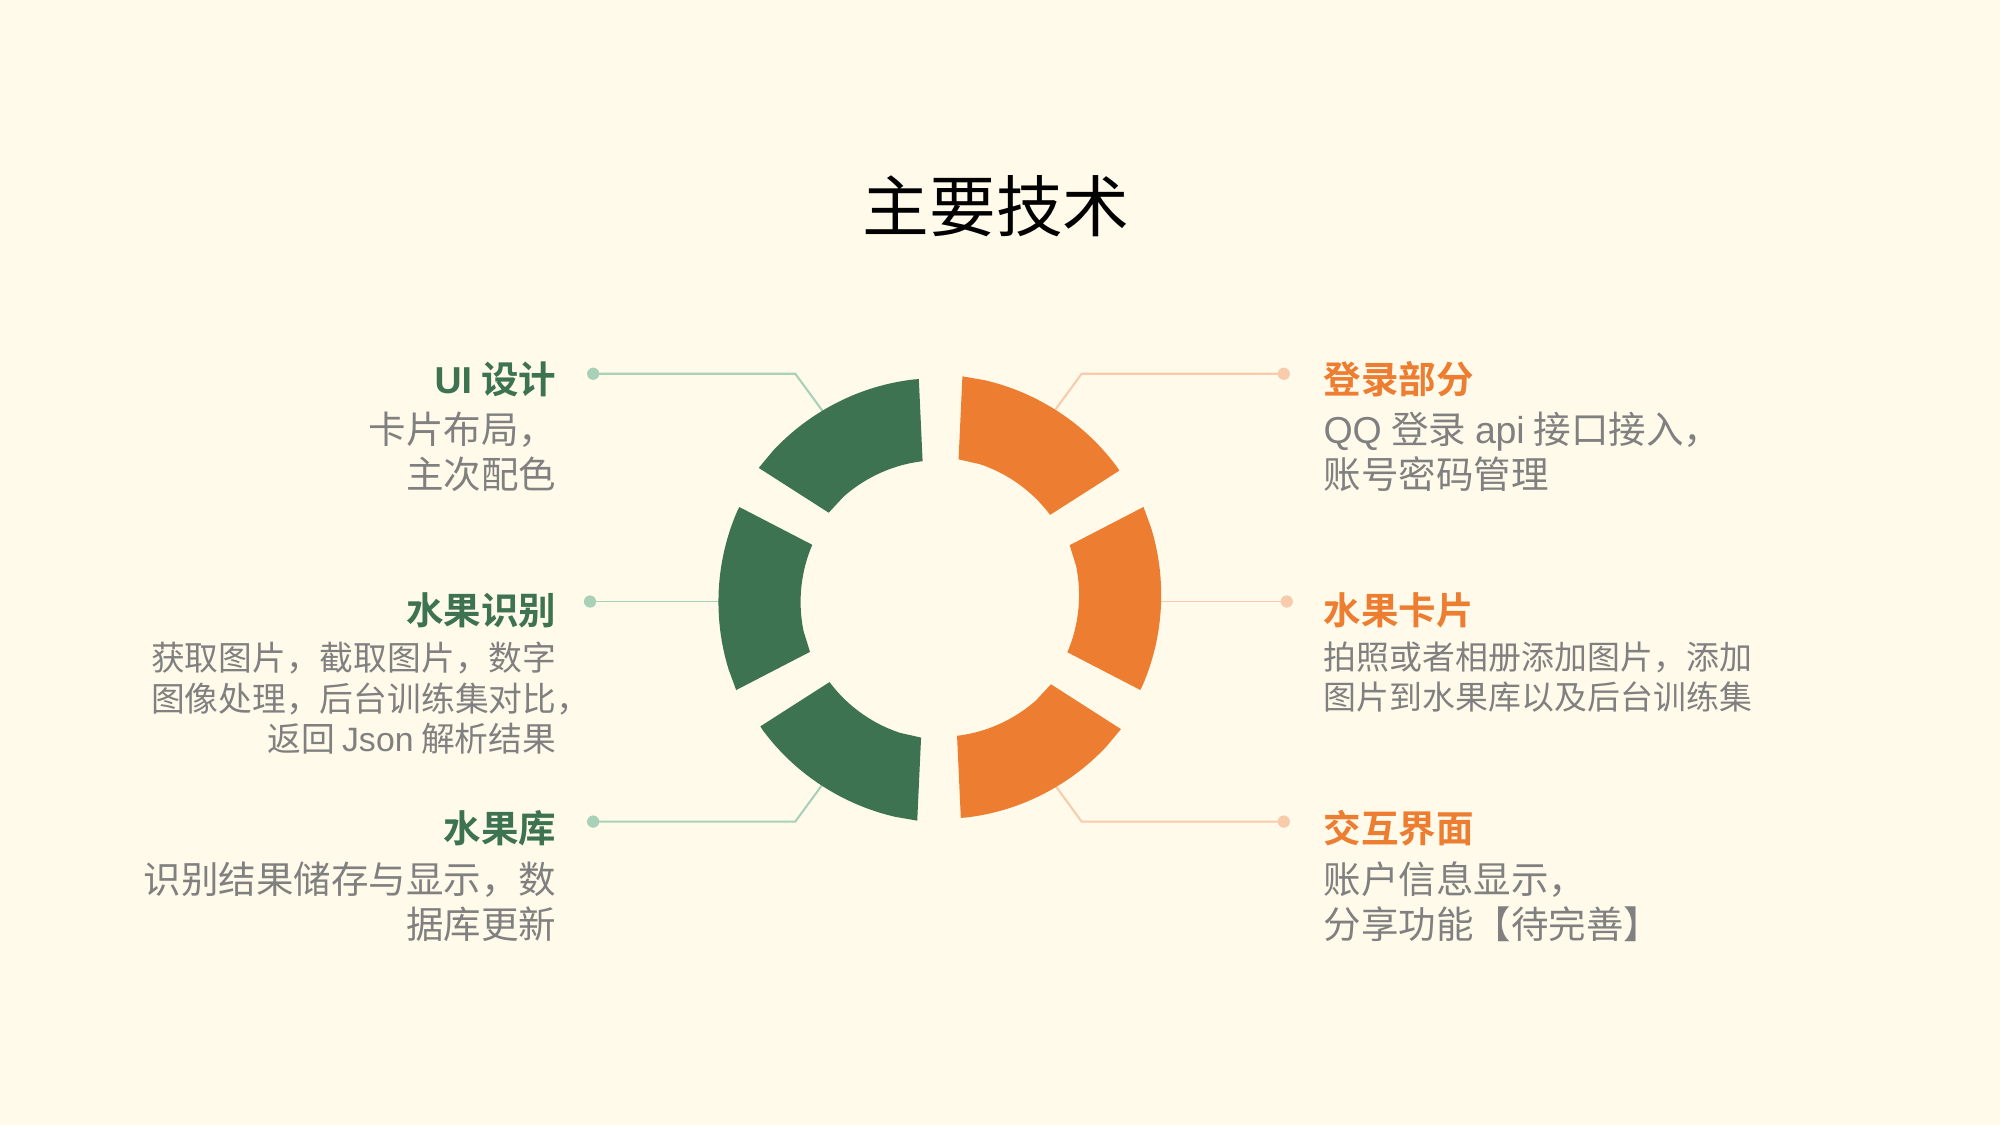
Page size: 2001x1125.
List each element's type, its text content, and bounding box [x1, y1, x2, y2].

text_box 主要技术 [502, 116, 1490, 293]
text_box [125, 335, 1766, 963]
